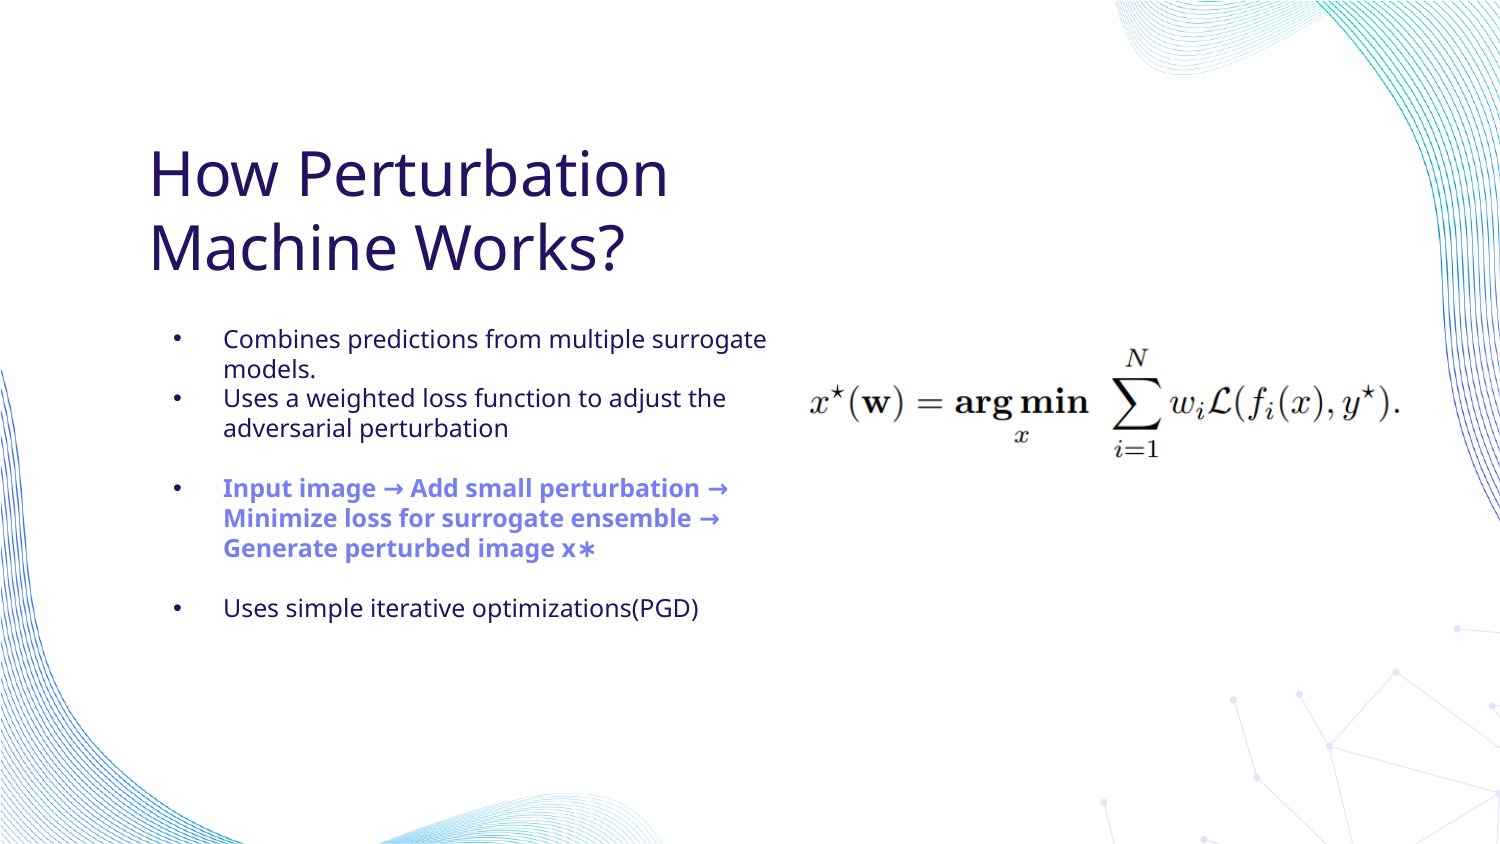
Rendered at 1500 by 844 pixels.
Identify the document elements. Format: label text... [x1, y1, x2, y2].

subtitle Combines predictions from multiple surrogate models. Uses a weighted loss function to adjust the adversarial perturbation Input image → Add small perturbation → Minimize loss for surrogate ensemble → Generate perturbed image x∗ Uses simple iterative optimizations(PGD) [133, 308, 789, 686]
title How Perturbation Machine Works? [133, 136, 789, 299]
picture [0, 336, 693, 844]
picture [788, 0, 1500, 532]
